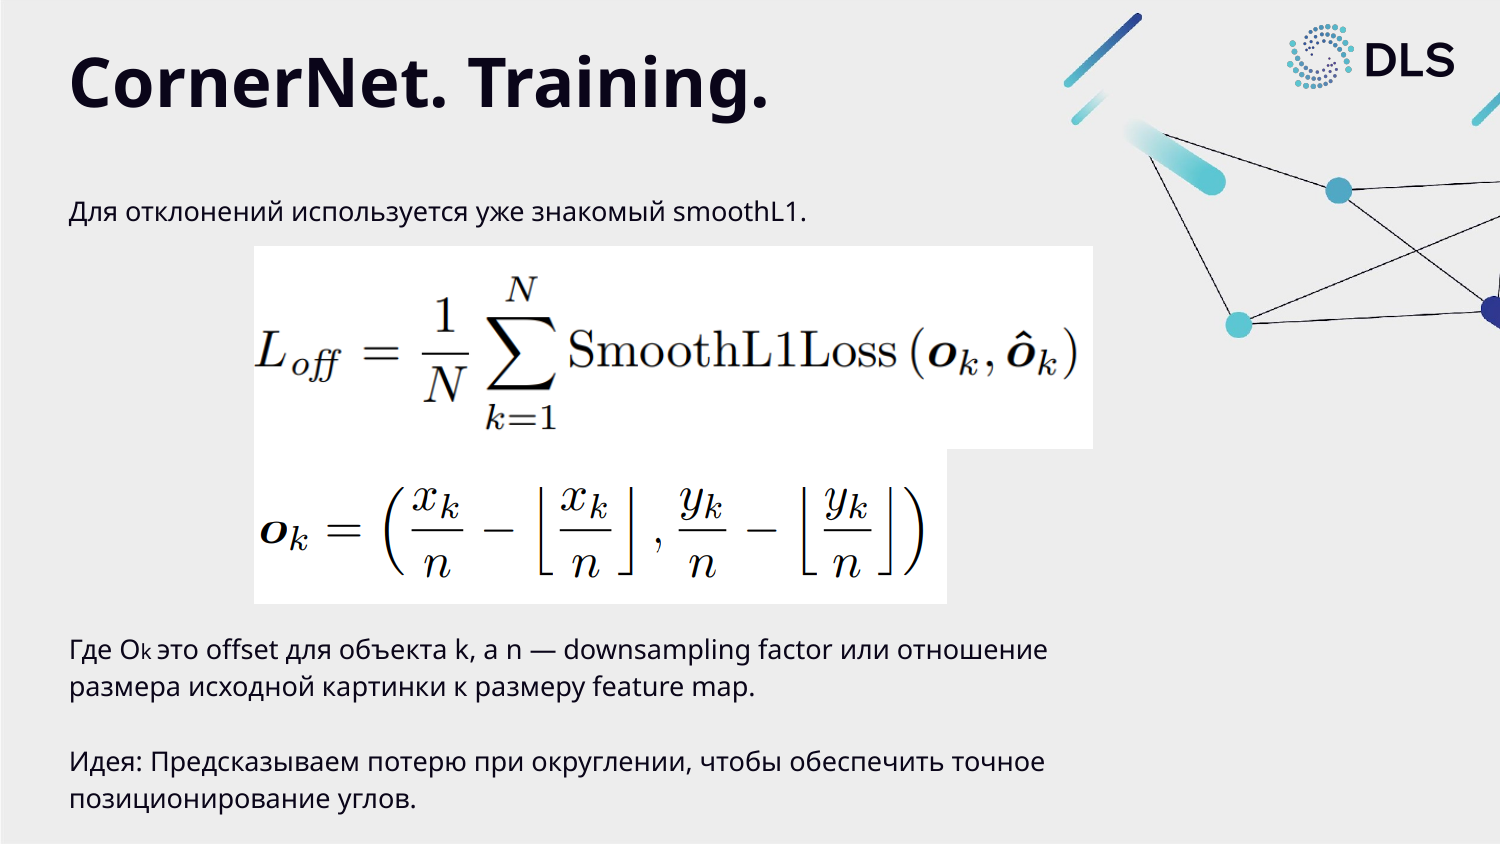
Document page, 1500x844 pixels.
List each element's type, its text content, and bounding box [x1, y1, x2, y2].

title CornerNet. Training. [57, 24, 1005, 147]
list Для отклонений используется уже знакомый smoothL1. [57, 183, 1130, 621]
list Где Ok это offset для объекта k, а n — downsampling factor или отношение размера исходной картинки к размеру feature map. Идея: Предсказываем потерю при округлении, чтобы обеспечить точное позиционирование углов. [57, 621, 1130, 844]
picture [0, 0, 1500, 844]
picture [254, 246, 1093, 604]
